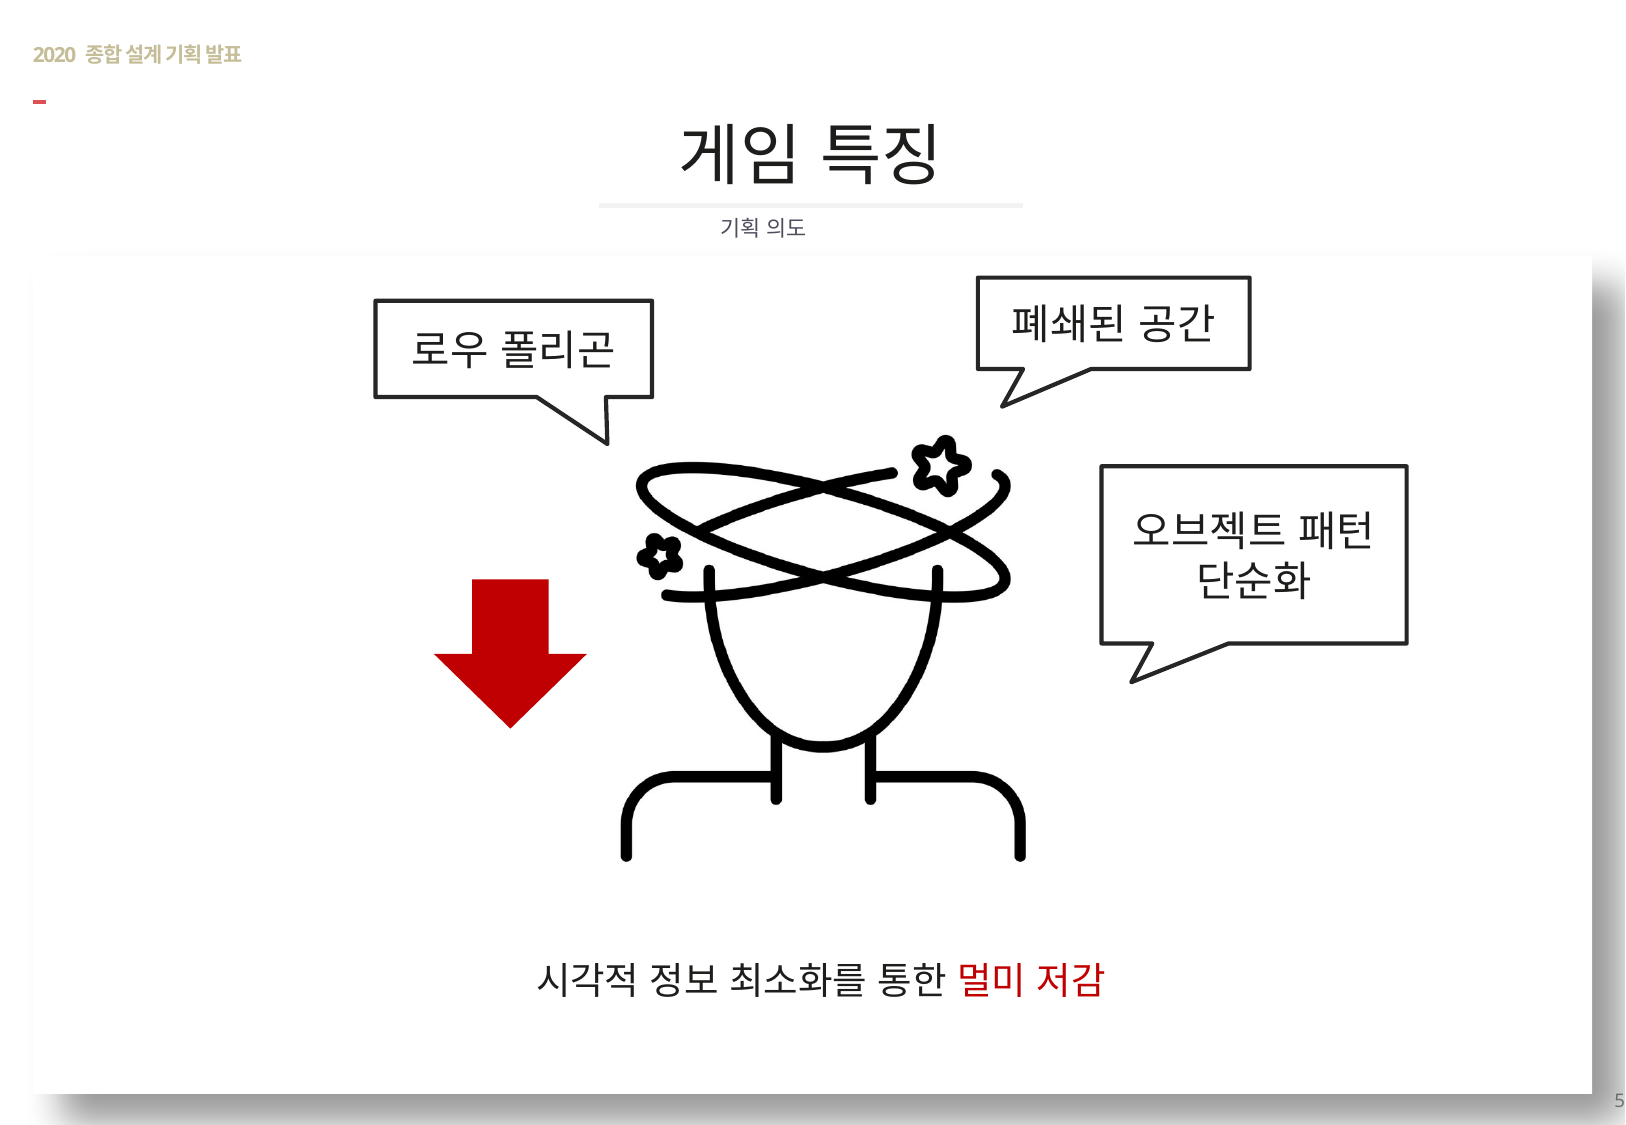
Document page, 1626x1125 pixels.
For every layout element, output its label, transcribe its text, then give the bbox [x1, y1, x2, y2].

text_box 폐쇄된 공간 [975, 275, 1252, 409]
text_box 시각적 정보 최소화를 통한 멀미 저감 [215, 940, 1427, 1010]
text_box [431, 577, 581, 731]
text_box 게임 특징 [215, 124, 1407, 182]
text_box 기획 의도 [706, 213, 919, 247]
text_box 로우 폴리곤 [373, 298, 655, 430]
text_box [31, 253, 1594, 1096]
text_box 오브젝트 패턴 단순화 [1099, 464, 1409, 685]
picture [586, 411, 1049, 882]
title 2020 종합 설계 기획 발표 [32, 19, 482, 90]
slide_number 5 [1556, 1077, 1625, 1125]
